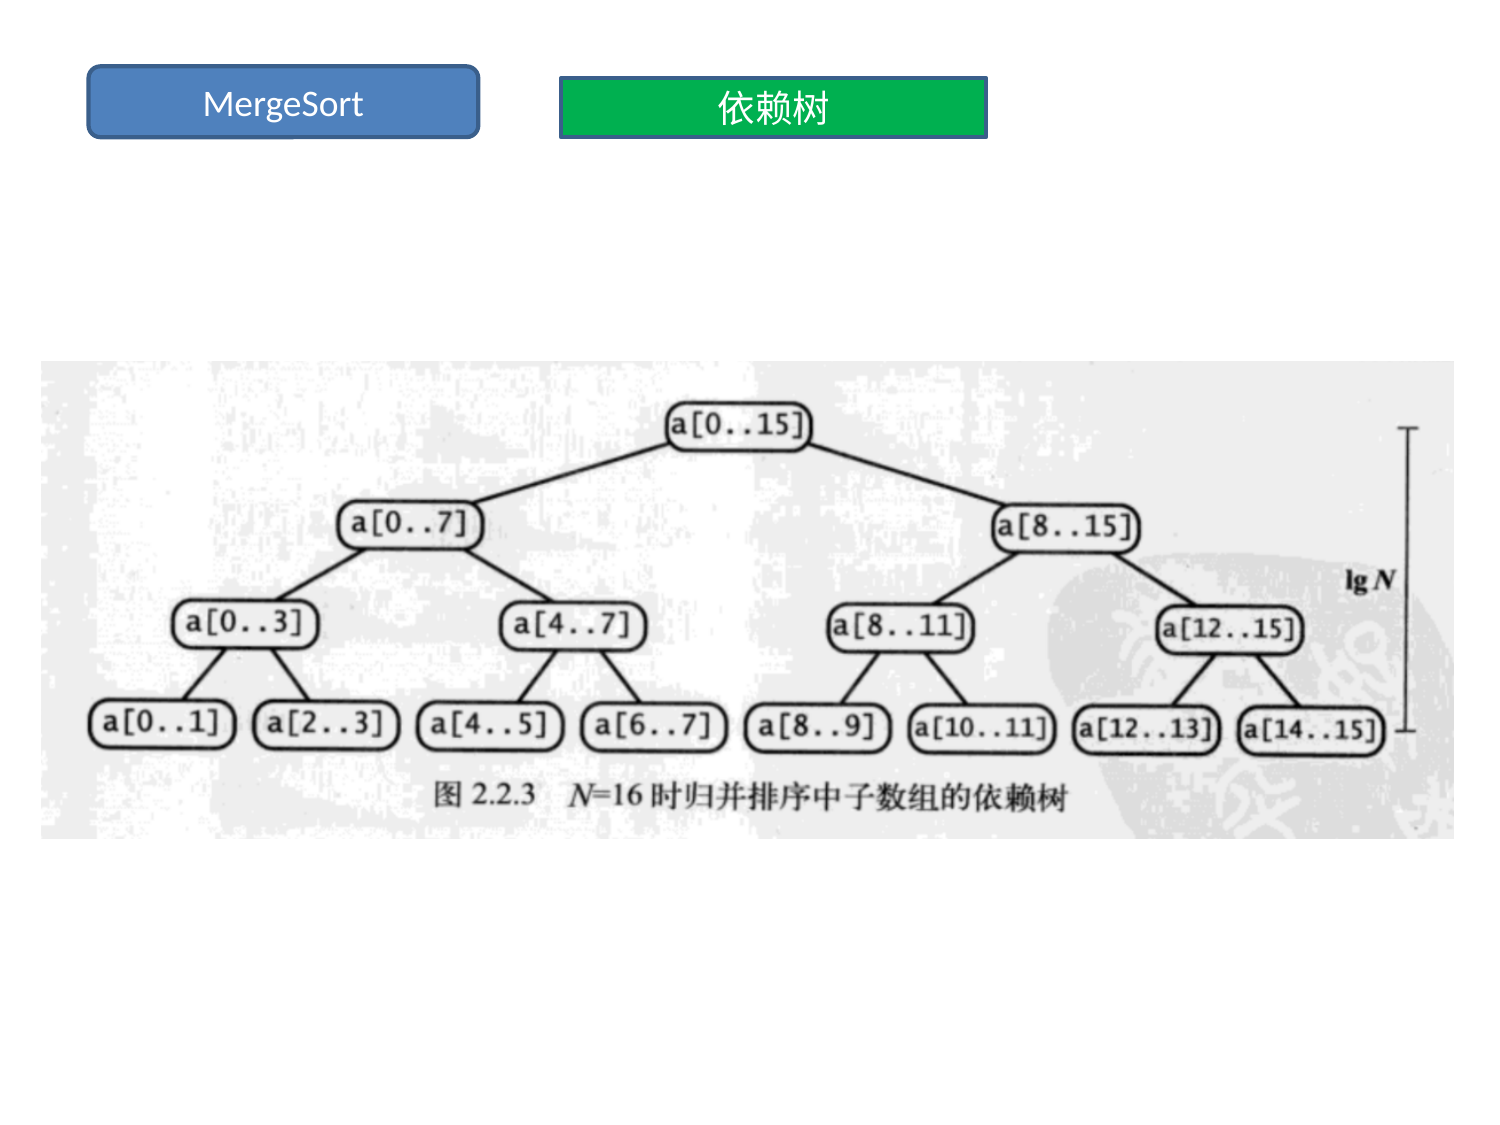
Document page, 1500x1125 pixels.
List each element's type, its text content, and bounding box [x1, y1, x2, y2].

text_box 依赖树 [559, 76, 988, 139]
text_box MergeSort [86, 64, 481, 140]
picture [41, 361, 1454, 839]
